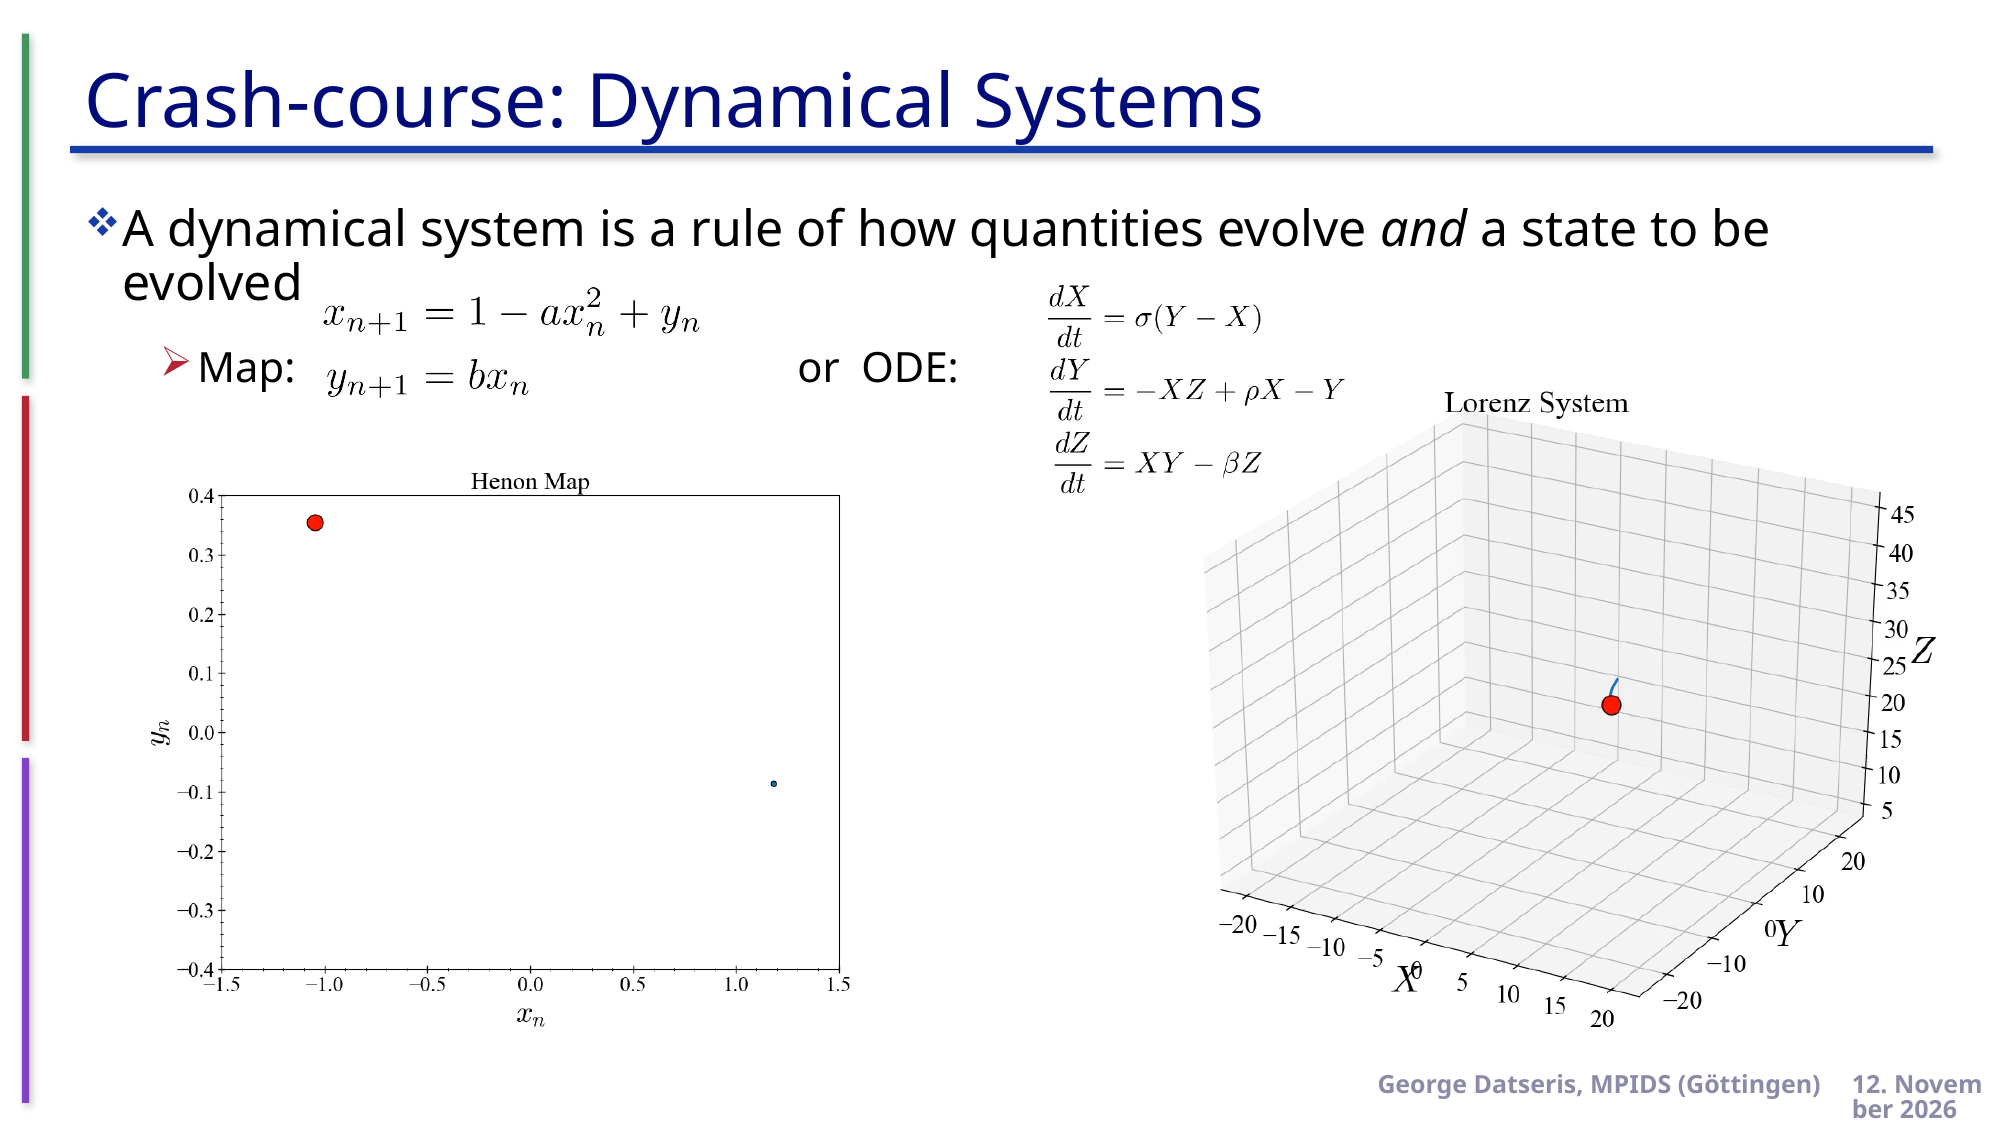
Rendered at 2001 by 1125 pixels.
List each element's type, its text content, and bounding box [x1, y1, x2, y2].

title Crash-course: Dynamical Systems [70, 33, 1764, 151]
footer George Datseris, MPIDS (Göttingen) [1161, 1069, 1837, 1103]
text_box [120, 448, 875, 1052]
list A dynamical system is a rule of how quantities evolve and a state to be evolved Map: or ODE: [70, 195, 1934, 1103]
picture [1048, 285, 1345, 494]
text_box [1076, 334, 1995, 1069]
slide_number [1837, 1068, 2000, 1103]
picture [323, 287, 700, 398]
